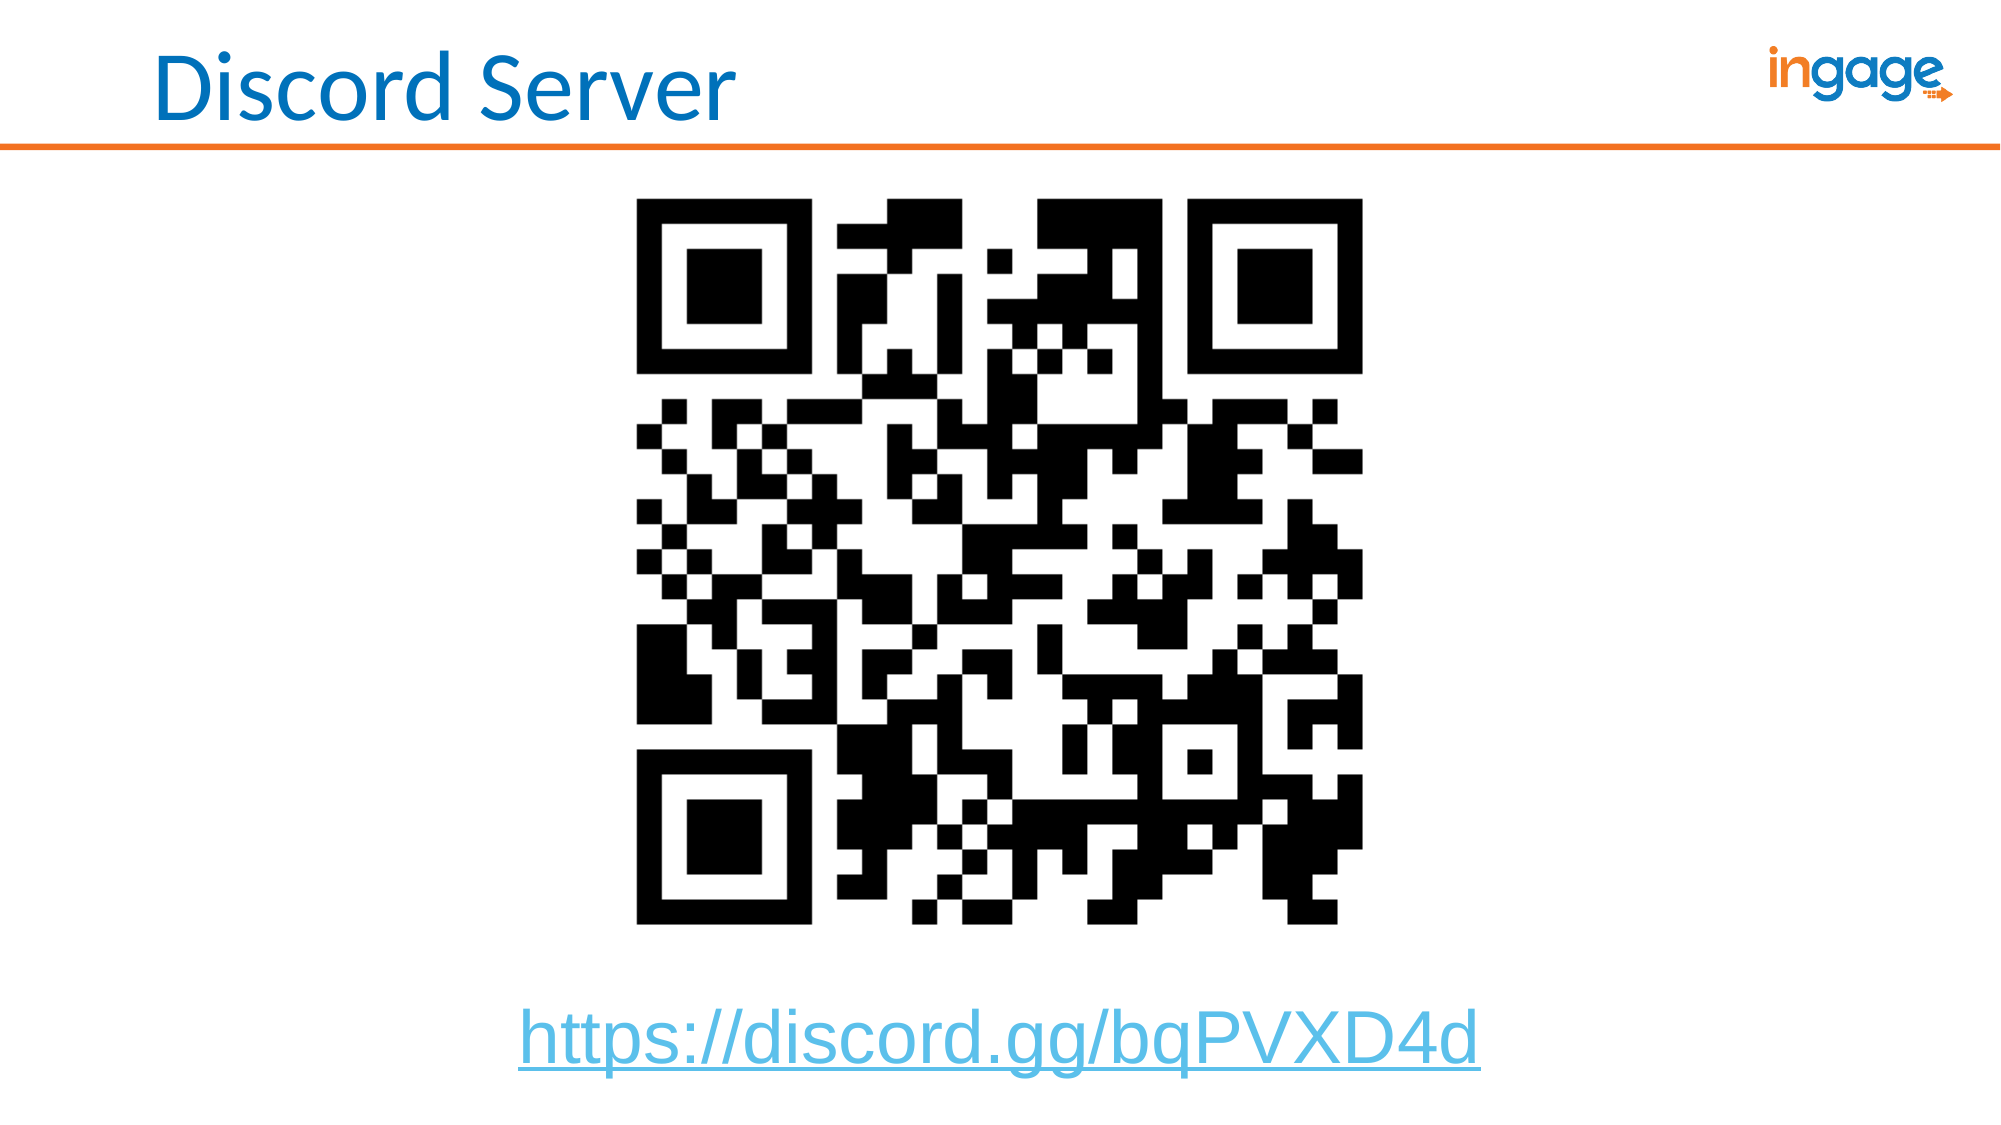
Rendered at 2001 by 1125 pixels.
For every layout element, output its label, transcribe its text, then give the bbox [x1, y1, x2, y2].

text_box https://discord.gg/bqPVXD4d [503, 980, 1497, 1086]
picture [1762, 25, 1992, 125]
text_box Discord Server [137, 13, 1458, 149]
picture [609, 171, 1391, 954]
